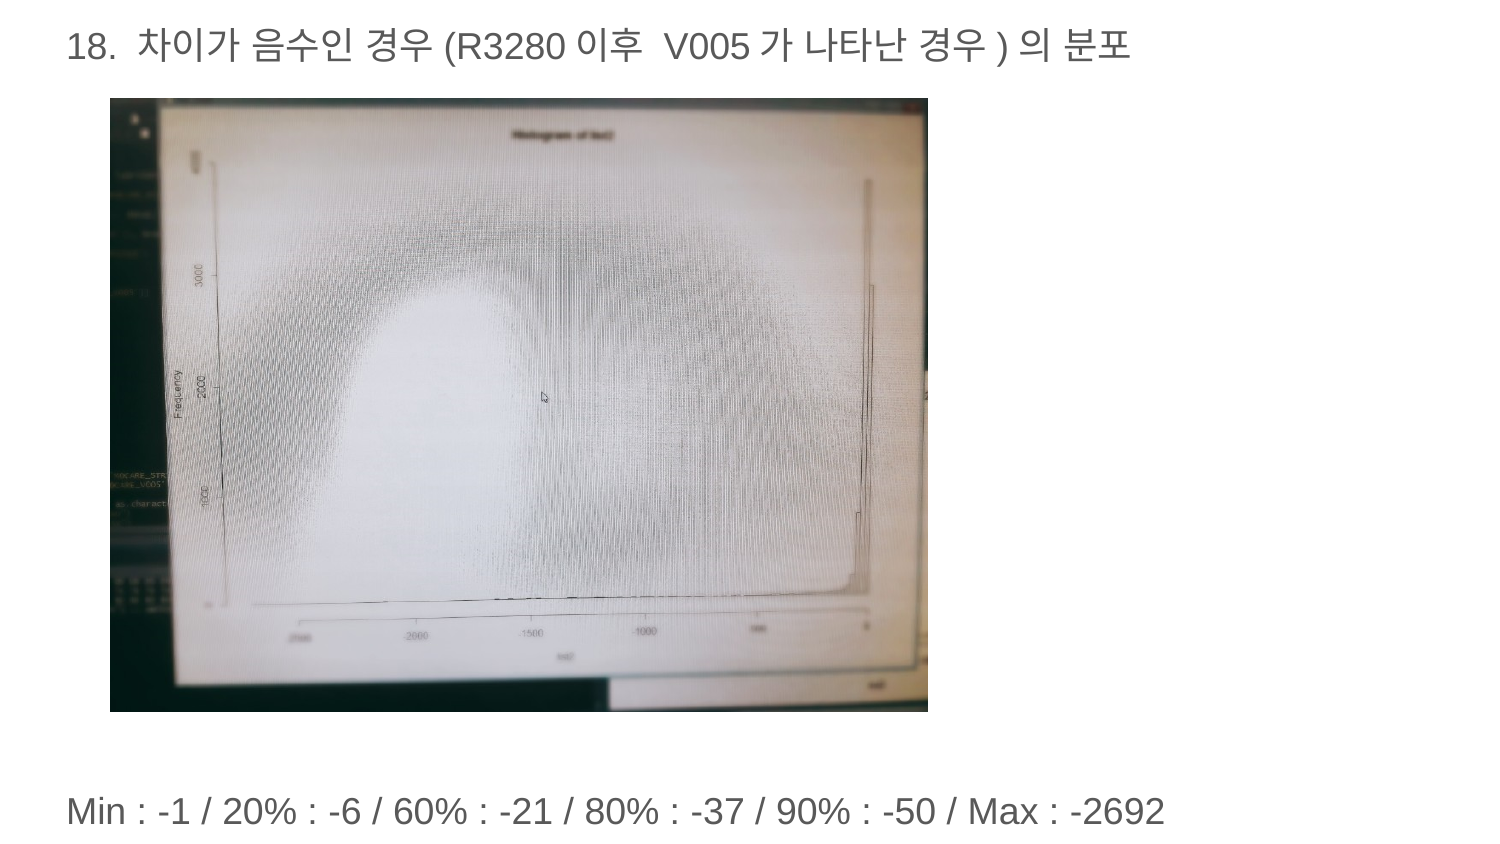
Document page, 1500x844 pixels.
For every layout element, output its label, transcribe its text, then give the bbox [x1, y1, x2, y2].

picture [110, 98, 929, 712]
list 18. 차이가 음수인 경우(R3280이후 V005가 나타난 경우)의 분포 Min : -1 / 20% : -6 / 60% : -21 / 80% : -37 / 90% : -50 / Max : -2692 [51, 0, 1449, 811]
